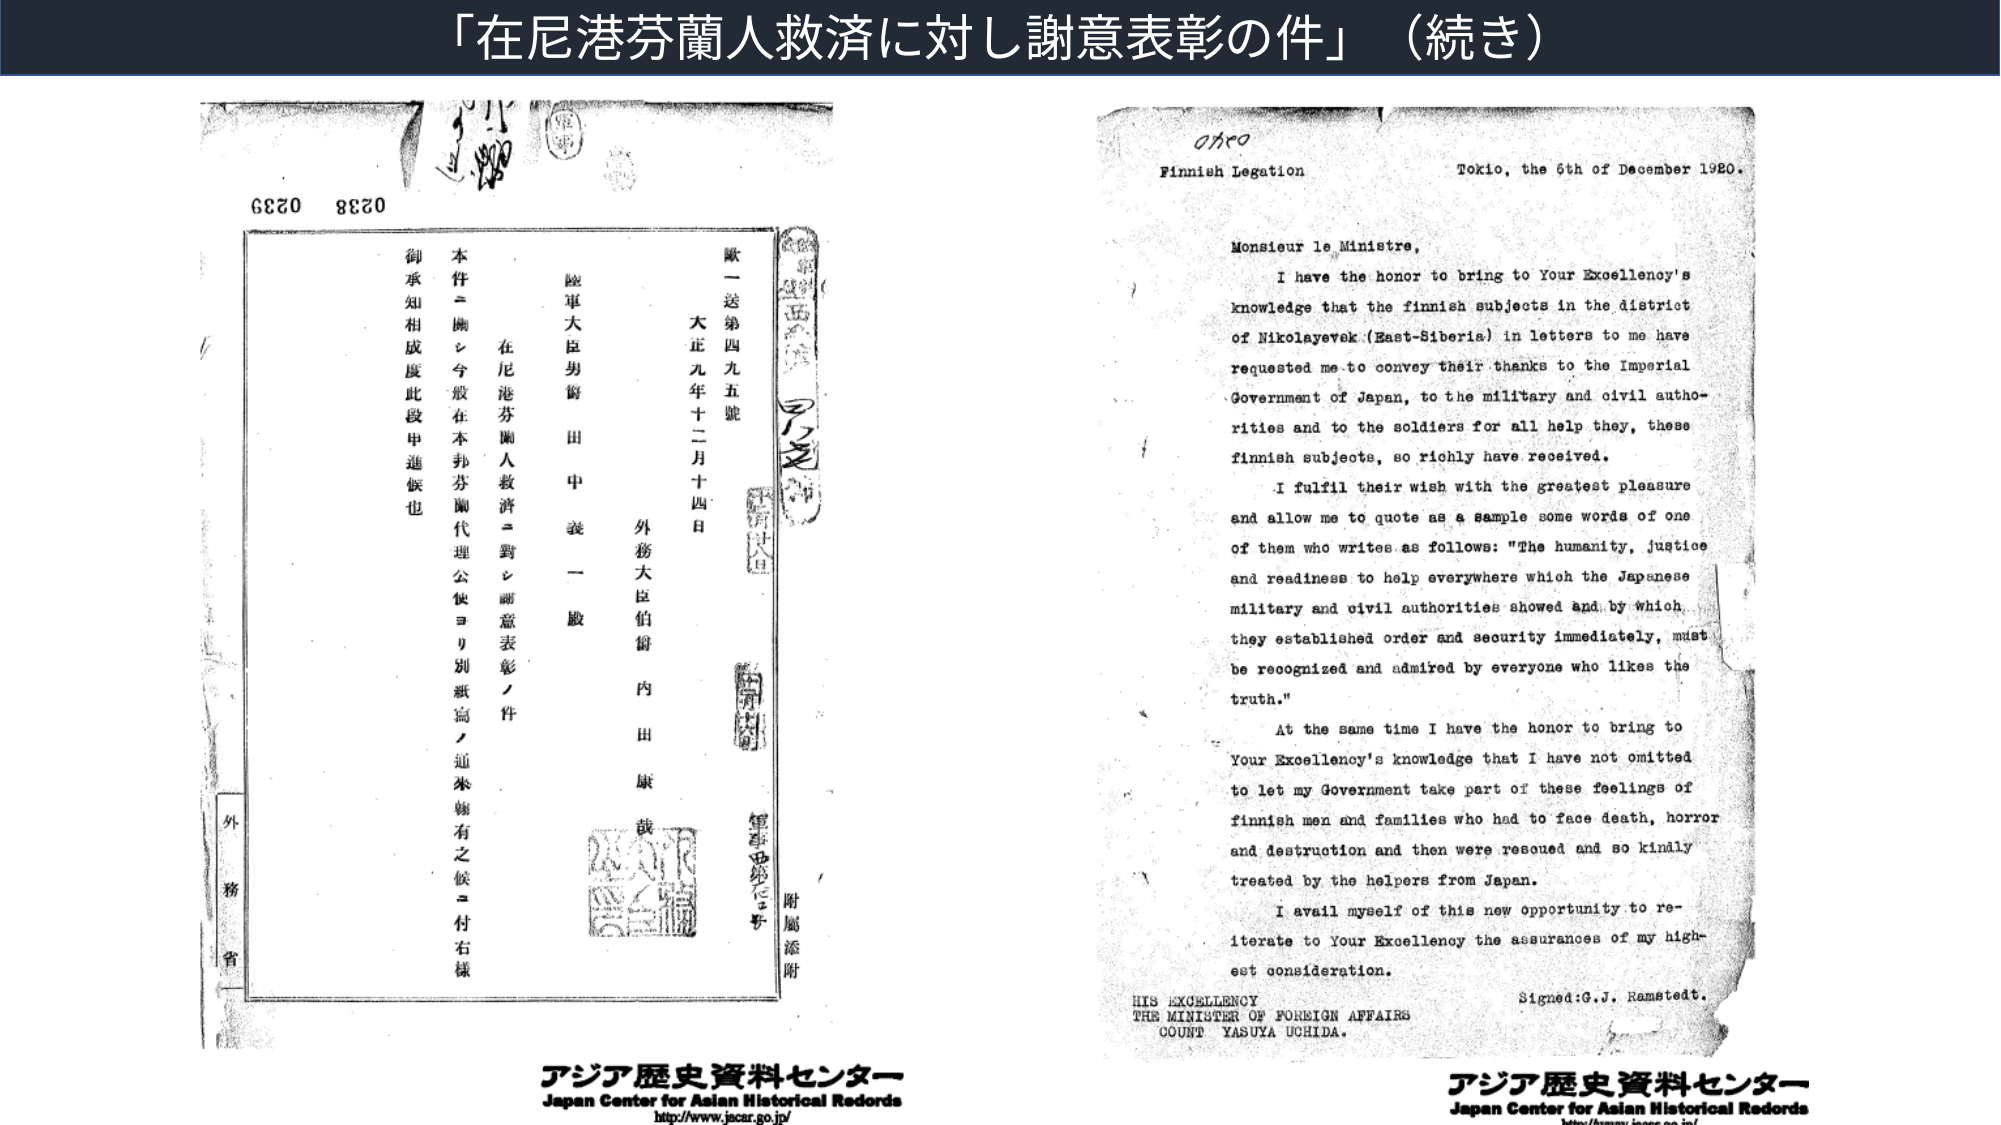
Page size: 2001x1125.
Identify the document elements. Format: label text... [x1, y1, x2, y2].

picture [1072, 68, 1809, 1125]
picture [168, 74, 905, 1125]
text_box 「在尼港芬蘭人救済に対し謝意表彰の件」（続き） [0, 0, 2000, 76]
